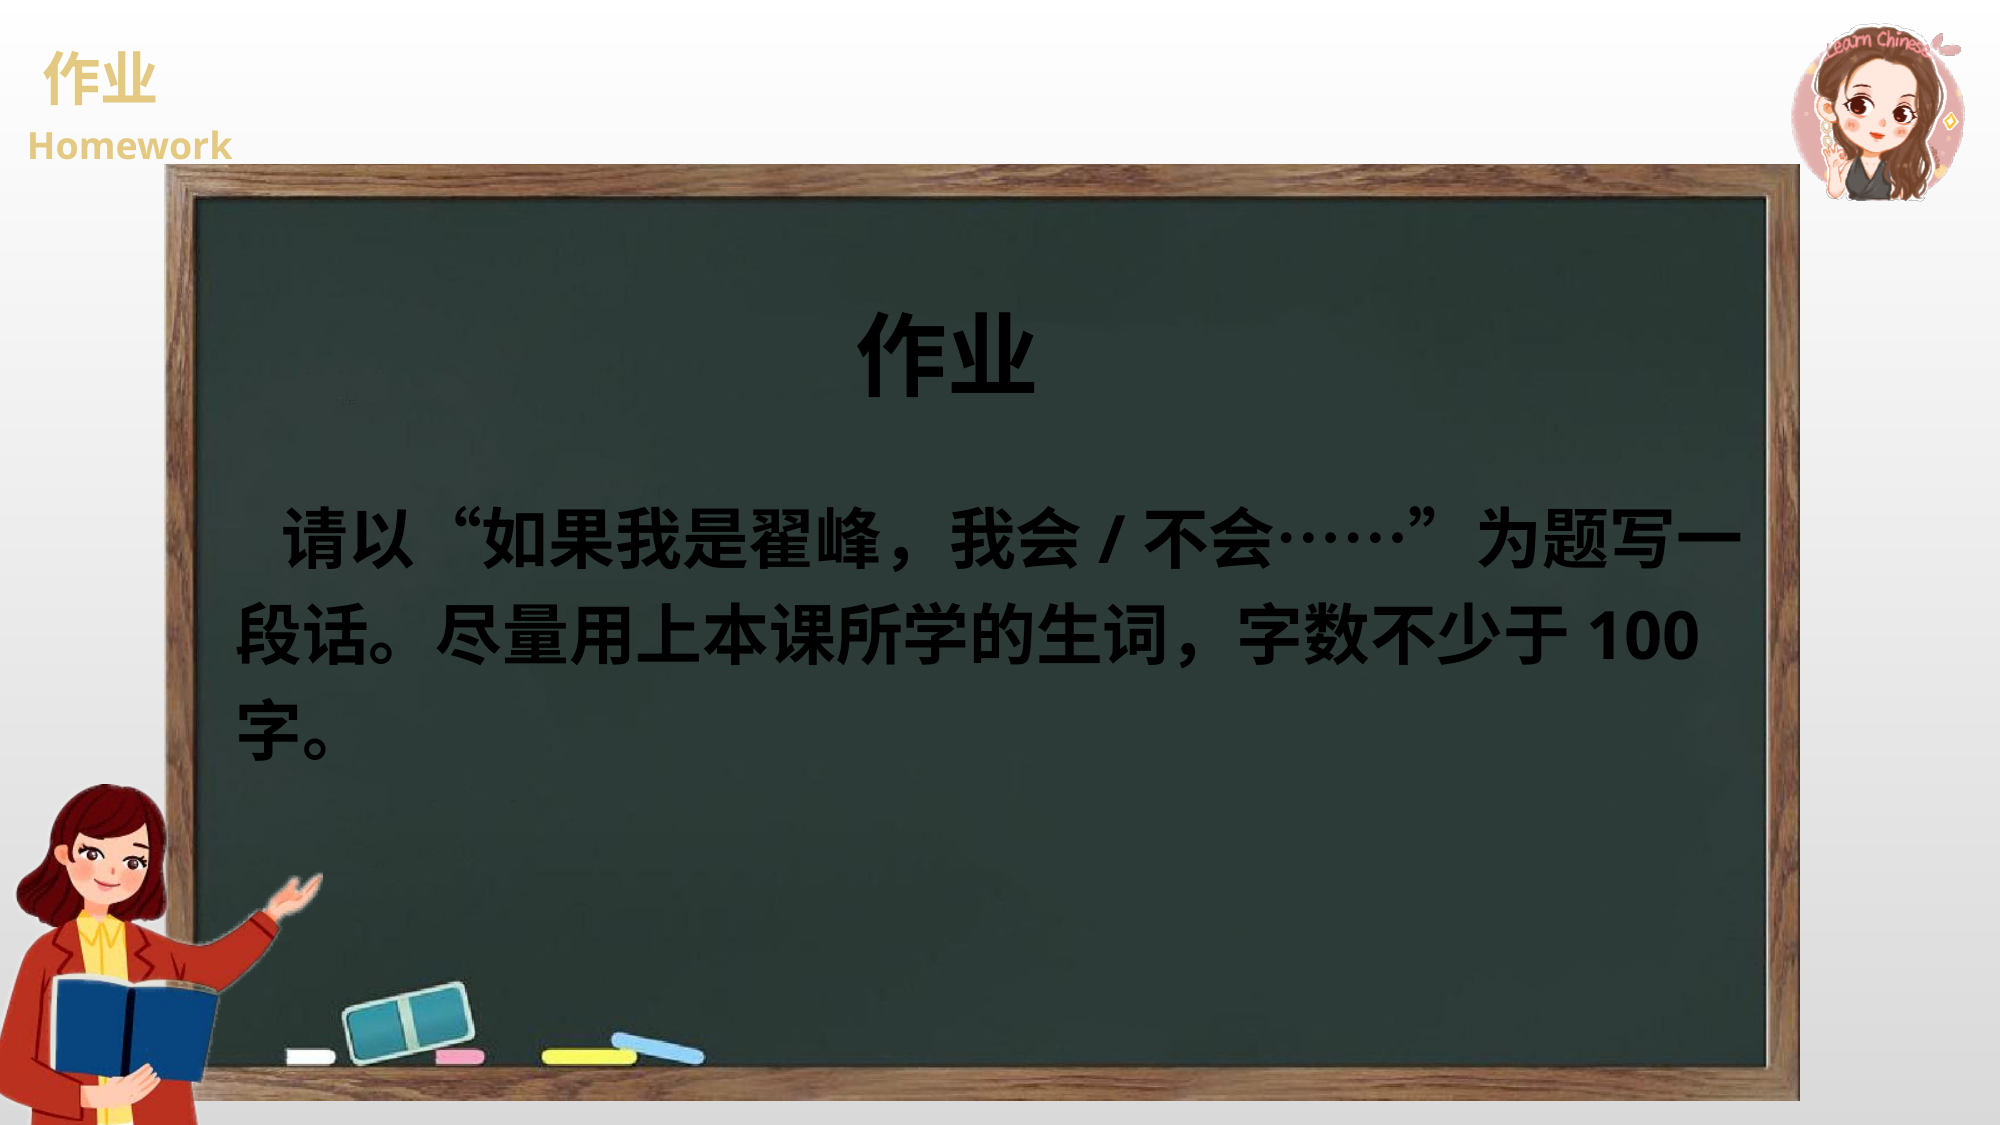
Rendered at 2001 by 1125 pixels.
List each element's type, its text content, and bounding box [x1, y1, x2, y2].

text_box 作业 [27, 35, 174, 115]
picture [0, 0, 1998, 1125]
text_box Homework [12, 115, 248, 175]
